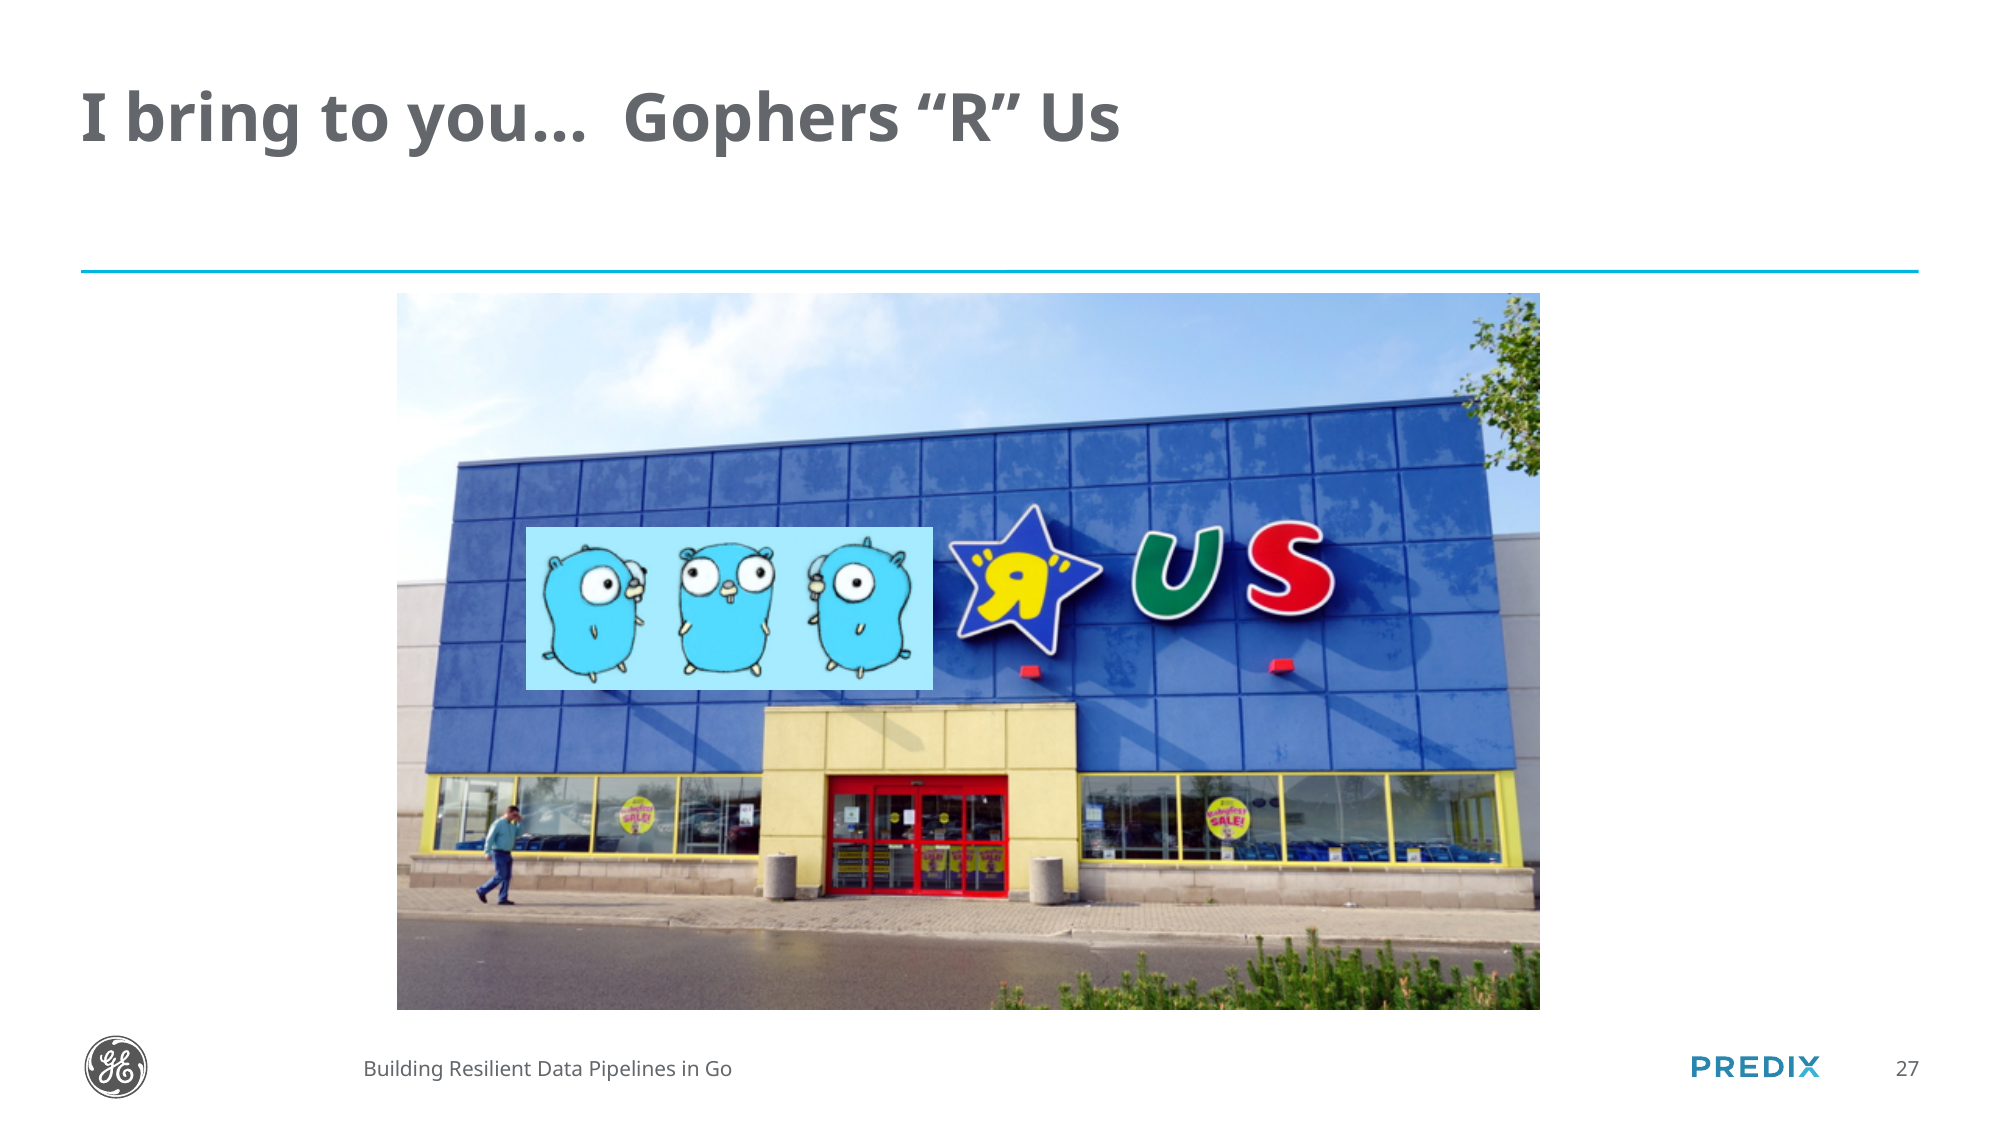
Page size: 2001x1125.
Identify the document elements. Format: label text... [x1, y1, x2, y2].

title I bring to you… Gophers “R” Us [81, 83, 1919, 234]
slide_number 27 [1865, 1055, 1920, 1086]
picture [397, 293, 1541, 1010]
footer Building Resilient Data Pipelines in Go [208, 1055, 738, 1086]
